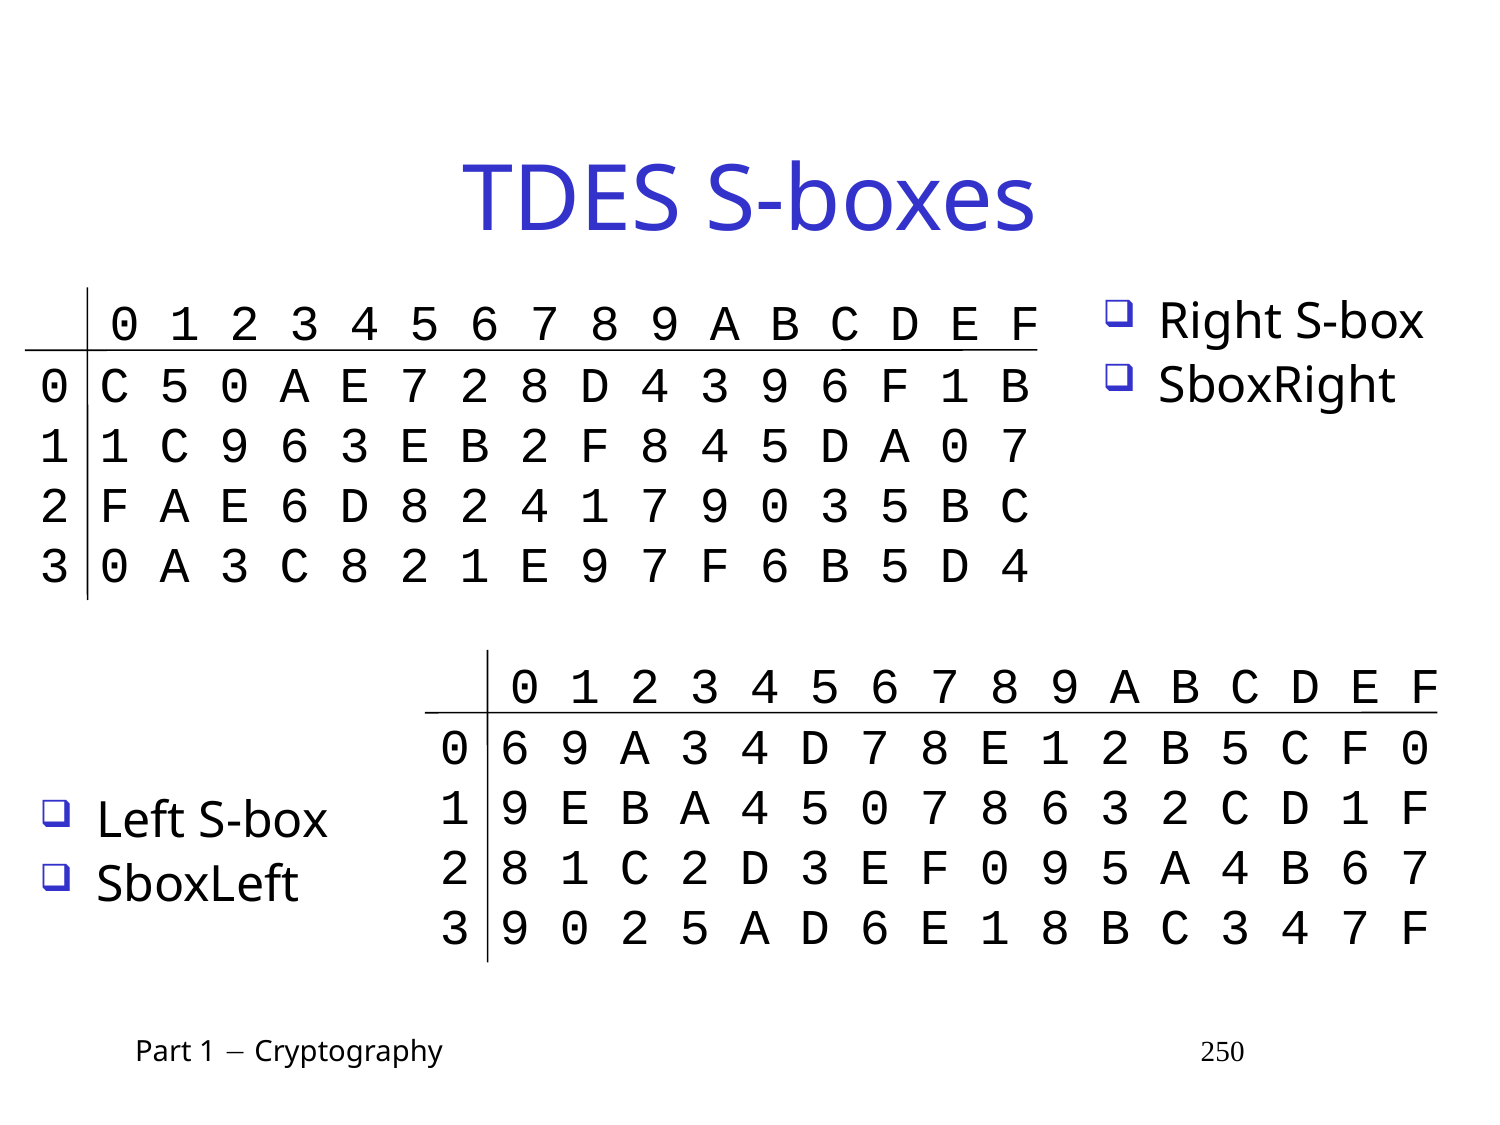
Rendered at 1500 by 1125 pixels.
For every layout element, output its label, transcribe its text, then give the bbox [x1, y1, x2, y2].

text_box Left S-box SboxLeft [24, 787, 400, 925]
title TDES S-boxes [112, 99, 1388, 288]
text_box 0 1 2 3 4 5 6 7 8 9 A B C D E F 0 6 9 A 3 4 D 7 8 E 1 2 B 5 C F 0 1 9 E B A 4 5 0 7 8 6 3 2 C D 1 F 2 8 1 C 2 D 3 E F 0 9 5 A 4 B 6 7 3 9 0 2 5 A D 6 E 1 8 B C 3 4 7 F [424, 637, 1463, 963]
footer Part 1  Cryptography 250 [112, 1024, 1401, 1101]
text_box 0 1 2 3 4 5 6 7 8 9 A B C D E F 0 C 5 0 A E 7 2 8 D 4 3 9 6 F 1 B 1 1 C 9 6 3 E B 2 F 8 4 5 D A 0 7 2 F A E 6 D 8 2 4 1 7 9 0 3 5 B C 3 0 A 3 C 8 2 1 E 9 7 F 6 B 5 D 4 [24, 275, 1063, 600]
list Right S-box SboxRight [1087, 287, 1463, 426]
